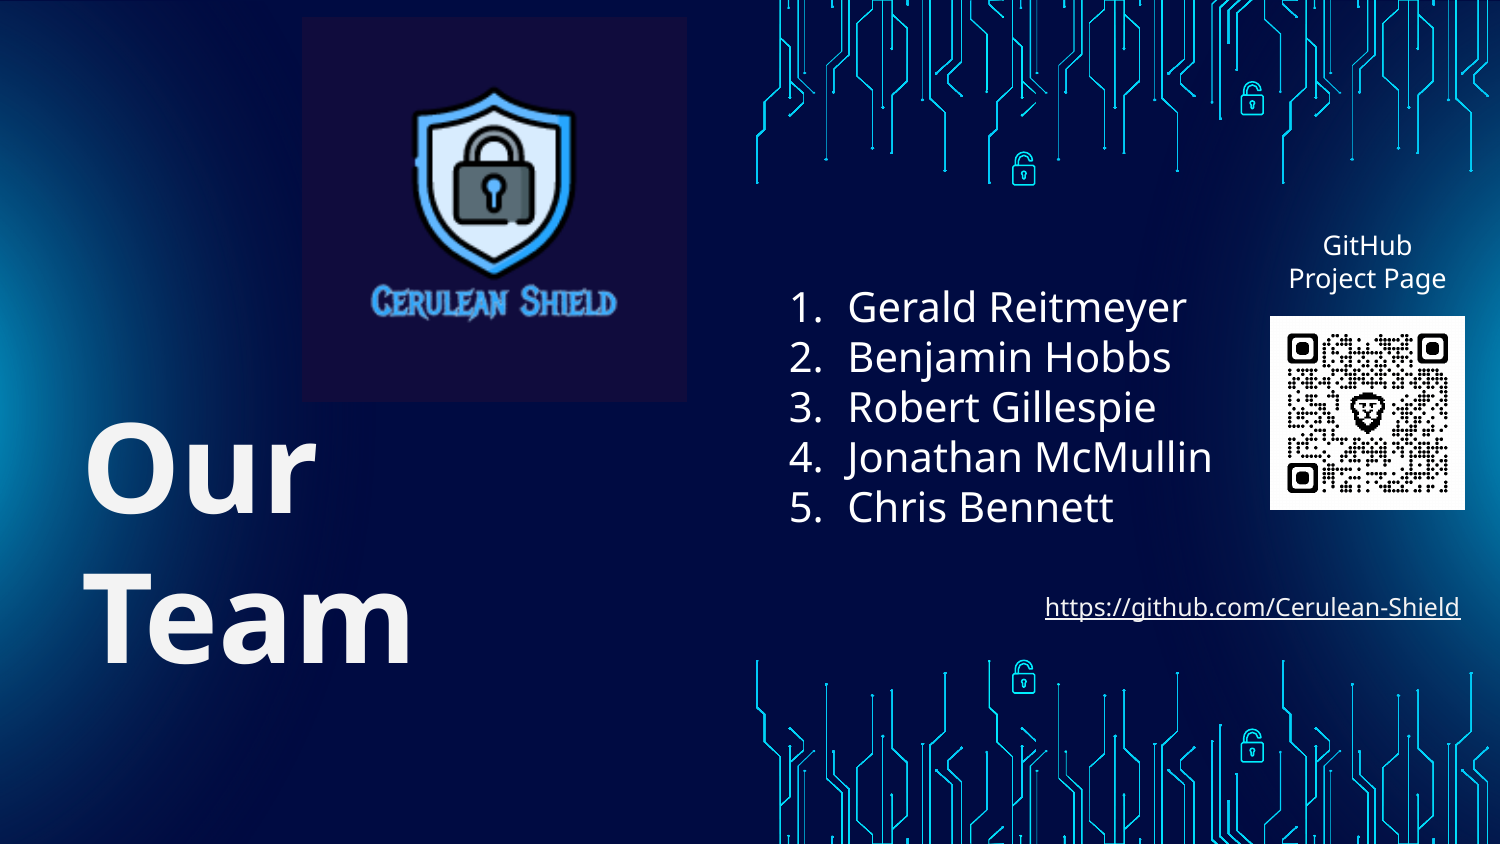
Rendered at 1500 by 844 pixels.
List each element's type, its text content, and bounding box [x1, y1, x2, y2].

title Our Team [66, 358, 698, 720]
text_box https://github.com/Cerulean-Shield [778, 576, 1476, 626]
picture [0, 0, 1500, 844]
text_box GitHub Project Page [1270, 213, 1465, 298]
text_box Gerald Reitmeyer Benjamin Hobbs Robert Gillespie Jonathan McMullin Chris Bennett [757, 265, 1237, 562]
